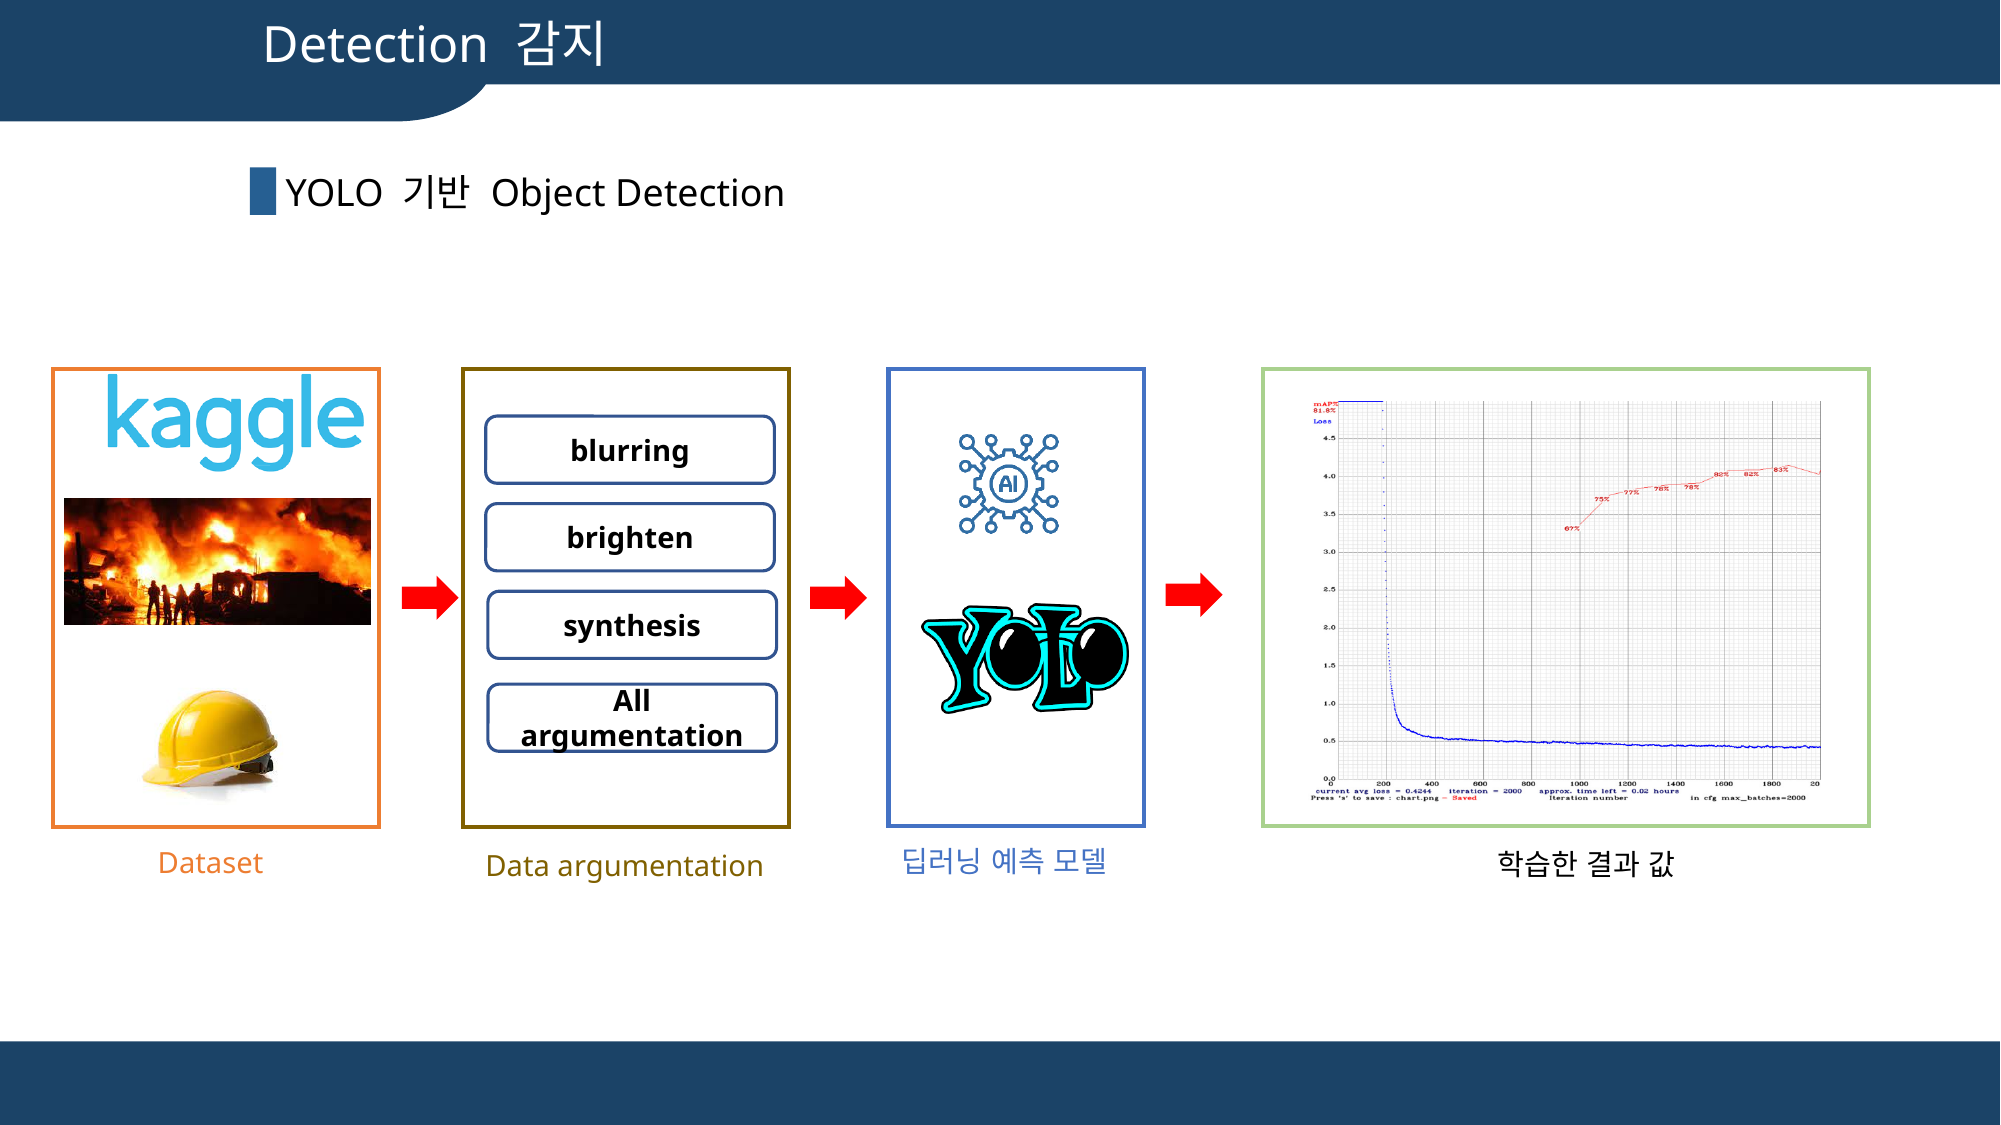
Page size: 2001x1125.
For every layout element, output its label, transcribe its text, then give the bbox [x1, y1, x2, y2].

text_box Detection 감지 [247, 5, 622, 80]
text_box [249, 166, 270, 216]
text_box YOLO 기반 Object Detection [270, 161, 801, 221]
text_box [1164, 570, 1225, 620]
picture [64, 498, 371, 625]
text_box [400, 573, 461, 623]
text_box [52, 368, 380, 828]
text_box All argumentation [486, 683, 778, 753]
picture [1304, 395, 1828, 812]
text_box blurring [484, 415, 776, 485]
text_box 딥러닝 예측 모델 [887, 836, 1131, 886]
text_box Dataset [143, 836, 279, 887]
picture [106, 373, 364, 472]
text_box [1262, 368, 1870, 827]
text_box [887, 368, 1145, 827]
text_box brighten [484, 502, 776, 572]
picture [957, 432, 1060, 535]
text_box [462, 368, 790, 828]
picture [921, 603, 1129, 714]
picture [119, 664, 302, 811]
text_box [809, 573, 869, 623]
text_box synthesis [486, 590, 778, 660]
text_box 학습한 결과 값 [1482, 838, 1699, 889]
text_box Data argumentation [470, 839, 779, 890]
